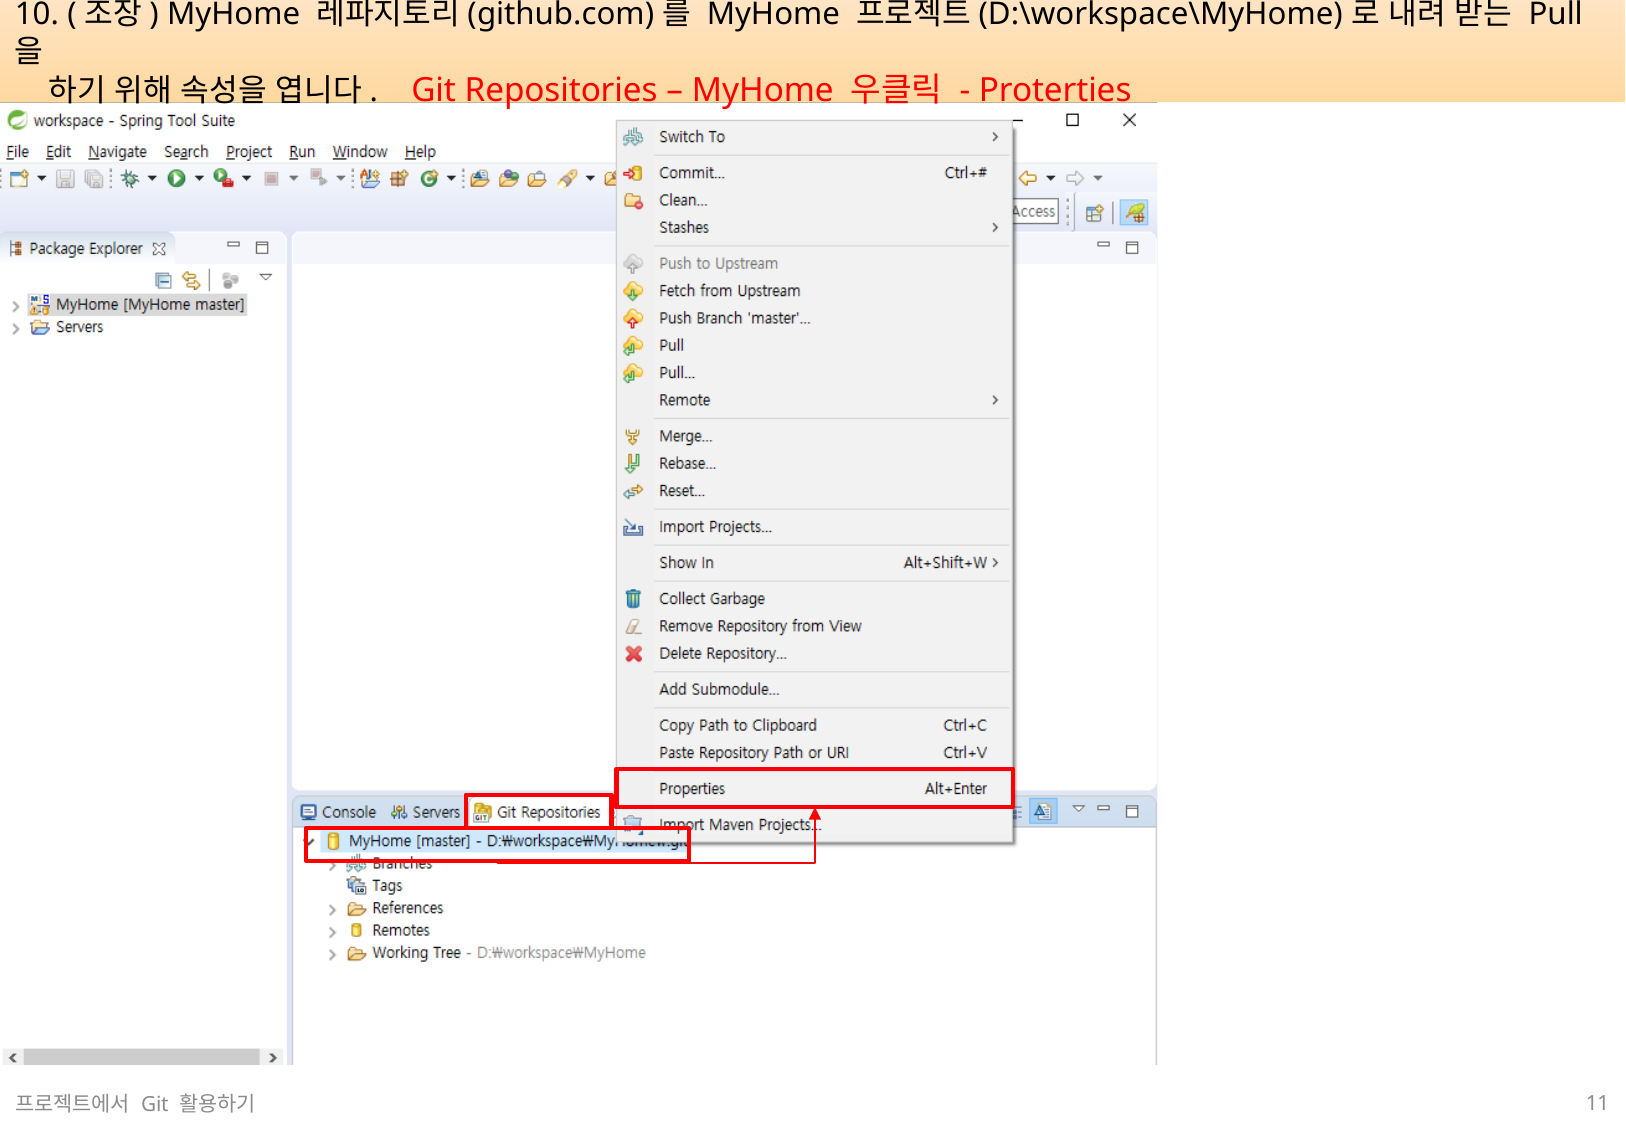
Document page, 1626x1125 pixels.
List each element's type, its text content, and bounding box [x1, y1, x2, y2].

picture [0, 101, 1158, 1065]
slide_number 11 [1245, 1082, 1625, 1125]
text_box 10. (조장) MyHome 레파지토리(github.com)를 MyHome 프로젝트(D:\workspace\MyHome)로 내려 받는 Pull을 하기 위해 속성을 엽니다. Git Repositories – MyHome 우클릭 - Proterties [0, 0, 1625, 104]
footer 프로젝트에서 Git 활용하기 [0, 1082, 515, 1125]
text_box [629, 675, 684, 994]
